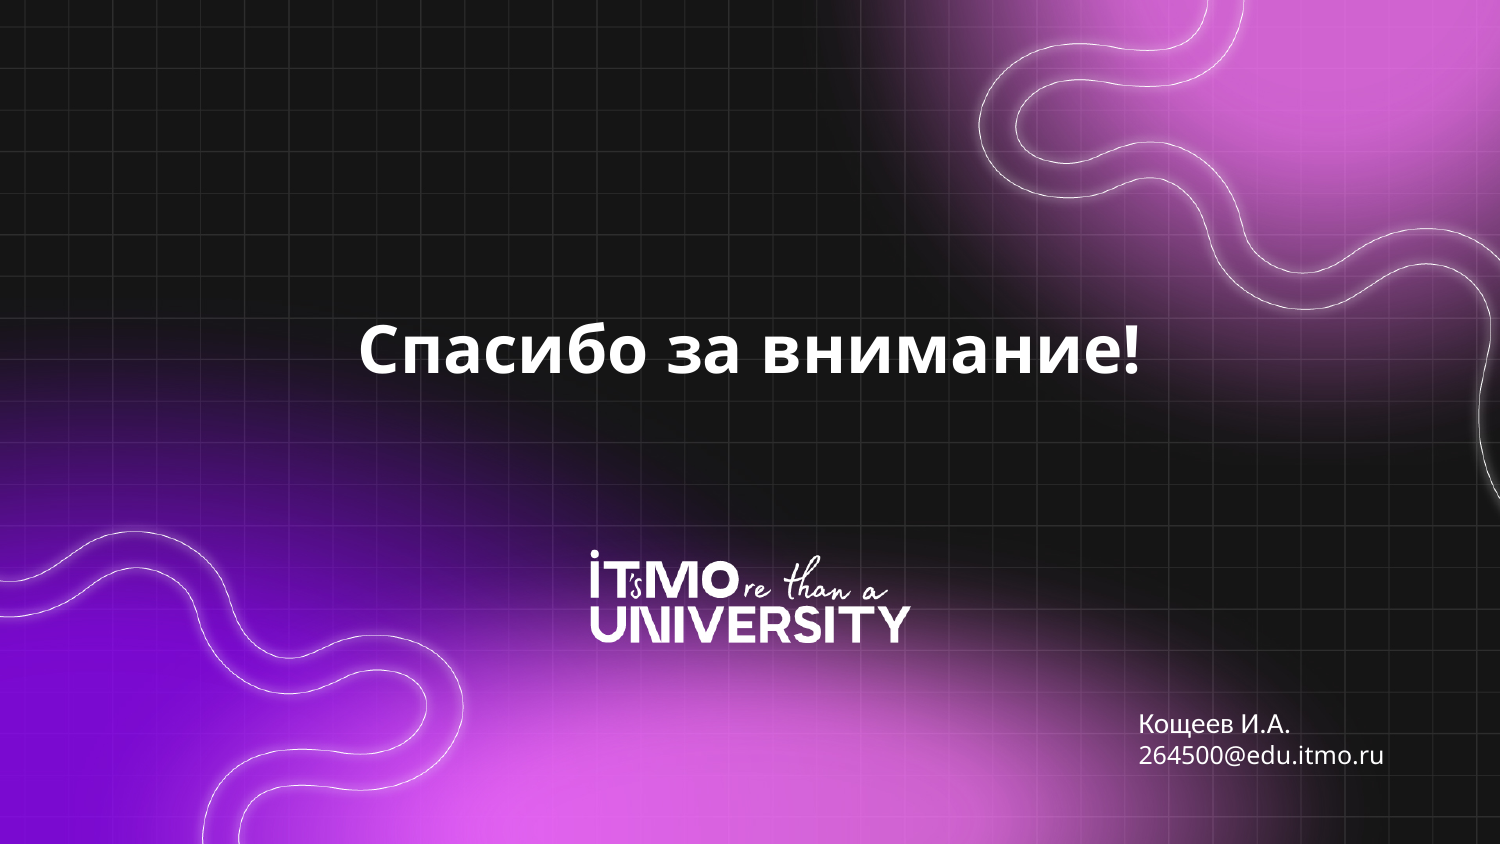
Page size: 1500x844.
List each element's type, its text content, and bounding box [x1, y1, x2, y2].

picture [0, 0, 1500, 844]
title Спасибо за внимание! [75, 295, 1425, 398]
text_box Кощеев И.А. 264500@edu.itmo.ru [1123, 696, 1500, 777]
